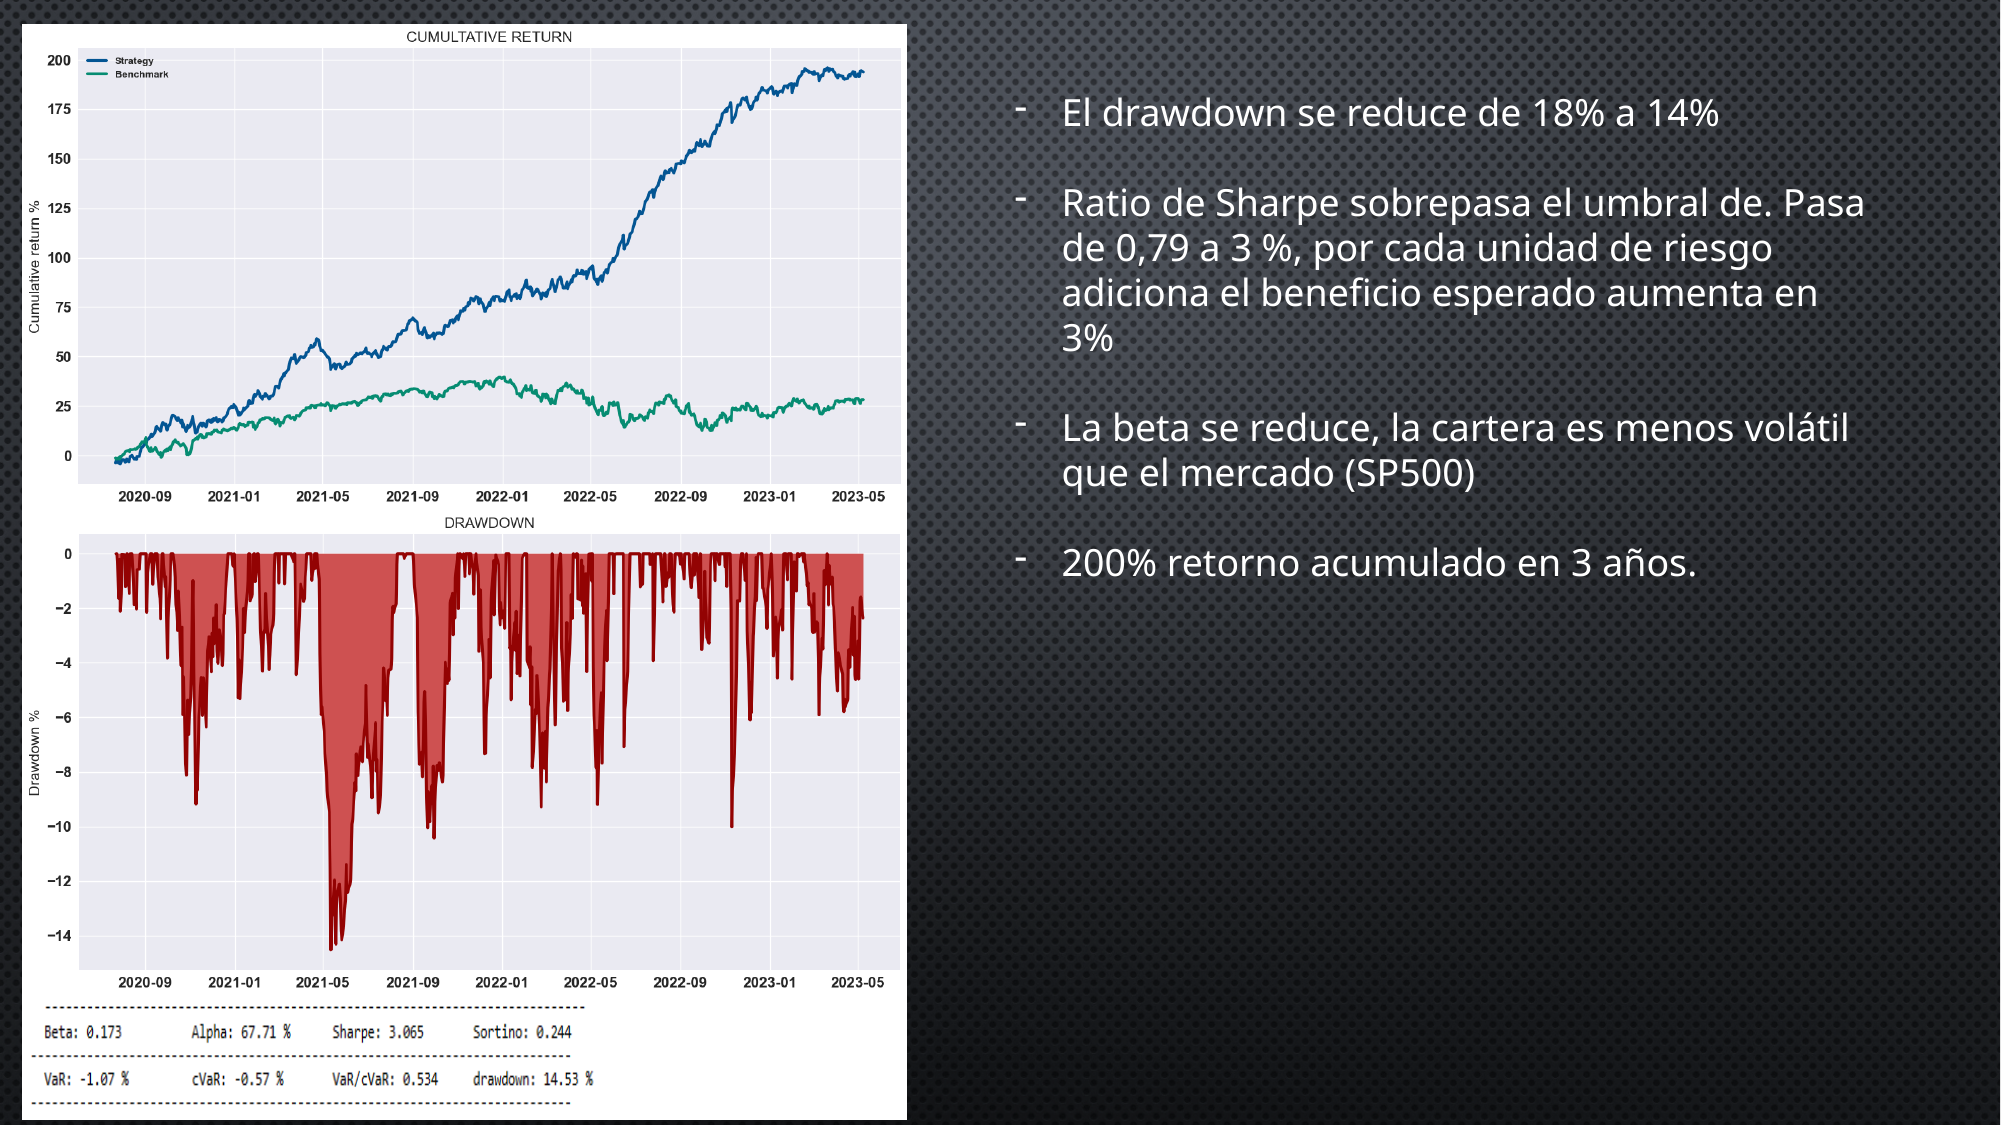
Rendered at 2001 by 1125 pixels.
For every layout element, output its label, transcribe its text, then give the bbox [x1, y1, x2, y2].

text_box El drawdown se reduce de 18% a 14% Ratio de Sharpe sobrepasa el umbral de. Pasa de 0,79 a 3 %, por cada unidad de riesgo adiciona el beneficio esperado aumenta en 3% La beta se reduce, la cartera es menos volátil que el mercado (SP500) 200% retorno acumulado en 3 años. [999, 81, 1884, 636]
picture [22, 24, 907, 1121]
